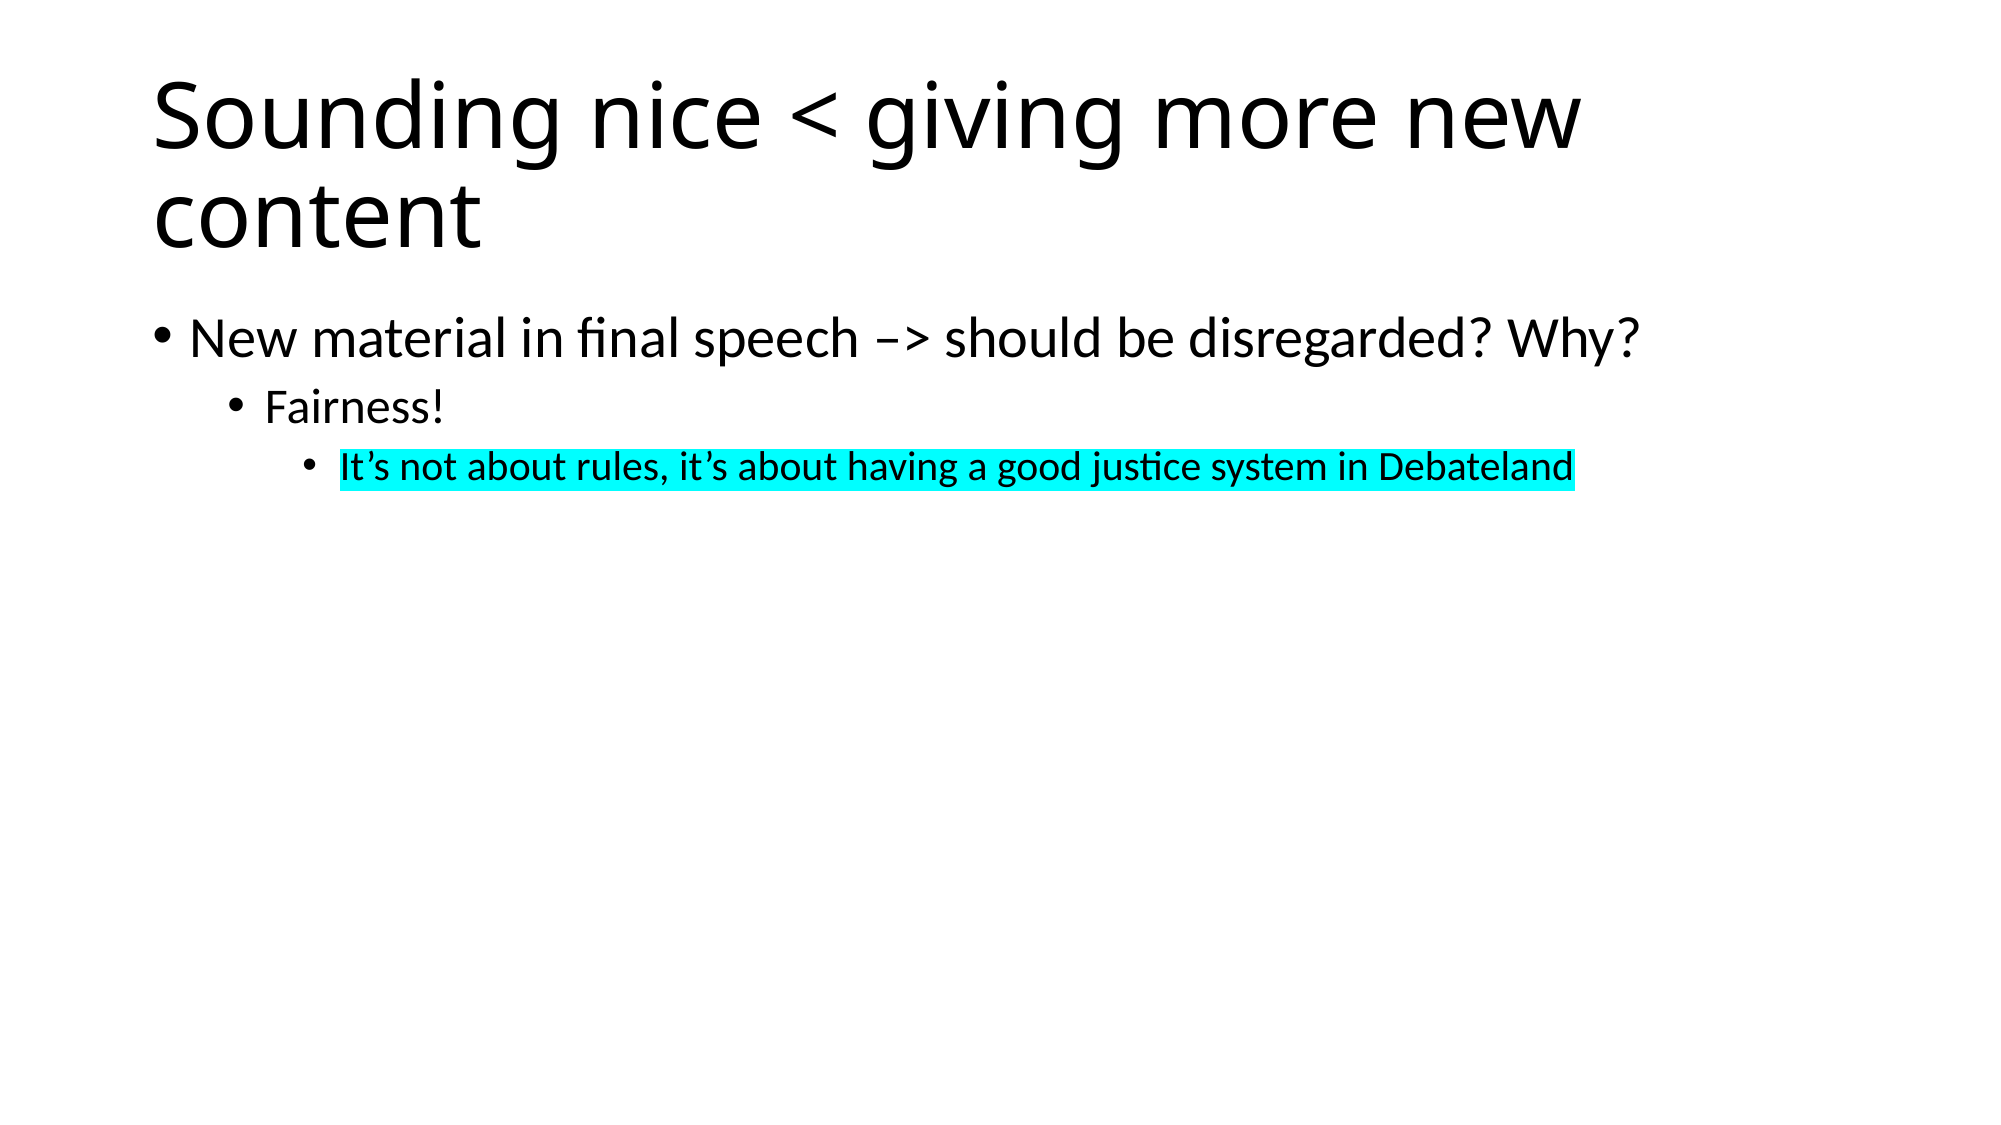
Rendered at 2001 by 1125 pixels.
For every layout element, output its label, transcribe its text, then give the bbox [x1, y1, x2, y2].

title Sounding nice < giving more new content [137, 59, 1863, 278]
list New material in final speech –> should be disregarded? Why? Fairness! It’s not about rules, it’s about having a good justice system in Debateland You should bring you new content to the table a way, that the everyone has a chance to react for it Example: super often the Hungarian government introduces a new law, they give around 12-24 hours for the public to discuss the text, before voting in Parliament (f.e.: Healthcare System reform this autumn, and 1000x other laws) Takeaway: World is not fair. The judge has to understand this, when making the decision. In the end: is there extension? Is it relevant? [137, 299, 1863, 1080]
